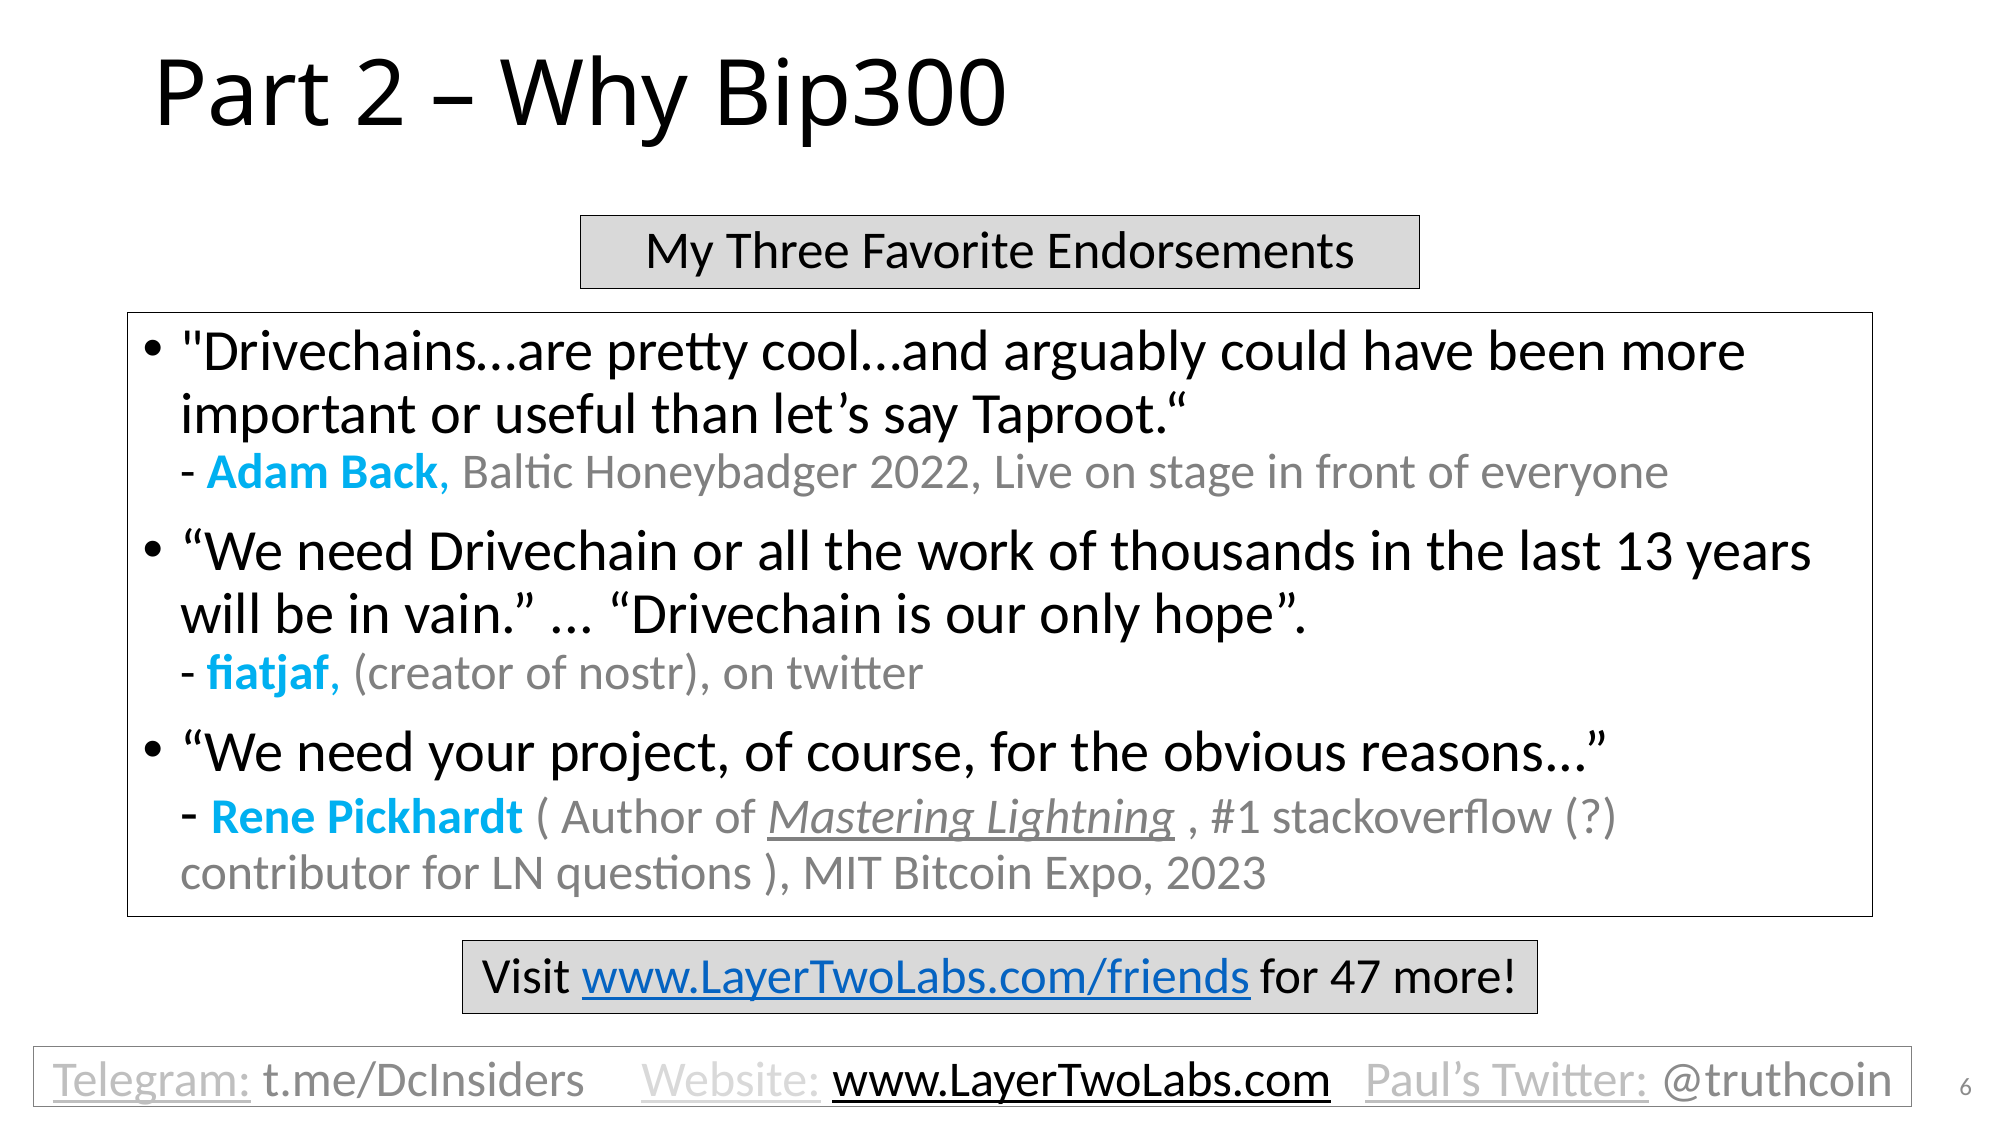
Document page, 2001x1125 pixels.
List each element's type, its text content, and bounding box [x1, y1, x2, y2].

text_box Visit www.LayerTwoLabs.com/friends for 47 more! [462, 940, 1538, 1014]
footer Telegram: t.me/DcInsiders Website: www.LayerTwoLabs.com Paul’s Twitter: @truthcoin [33, 1046, 1912, 1107]
list "Drivechains…are pretty cool…and arguably could have been more important or useful than let’s say Taproot.“ - Adam Back, Baltic Honeybadger 2022, Live on stage in front of everyone “We need Drivechain or all the work of thousands in the last 13 years will be in vain.” ... “Drivechain is our only hope”. - fiatjaf, (creator of nostr), on twitter “We need your project, of course, for the obvious reasons...” - Rene Pickhardt ( Author of Mastering Lightning , #1 stackoverflow (?) contributor for LN questions ), MIT Bitcoin Expo, 2023 [127, 312, 1873, 917]
text_box My Three Favorite Endorsements [580, 215, 1420, 289]
slide_number 6 [1915, 1055, 1987, 1116]
title Part 2 – Why Bip300 [137, 32, 1863, 159]
